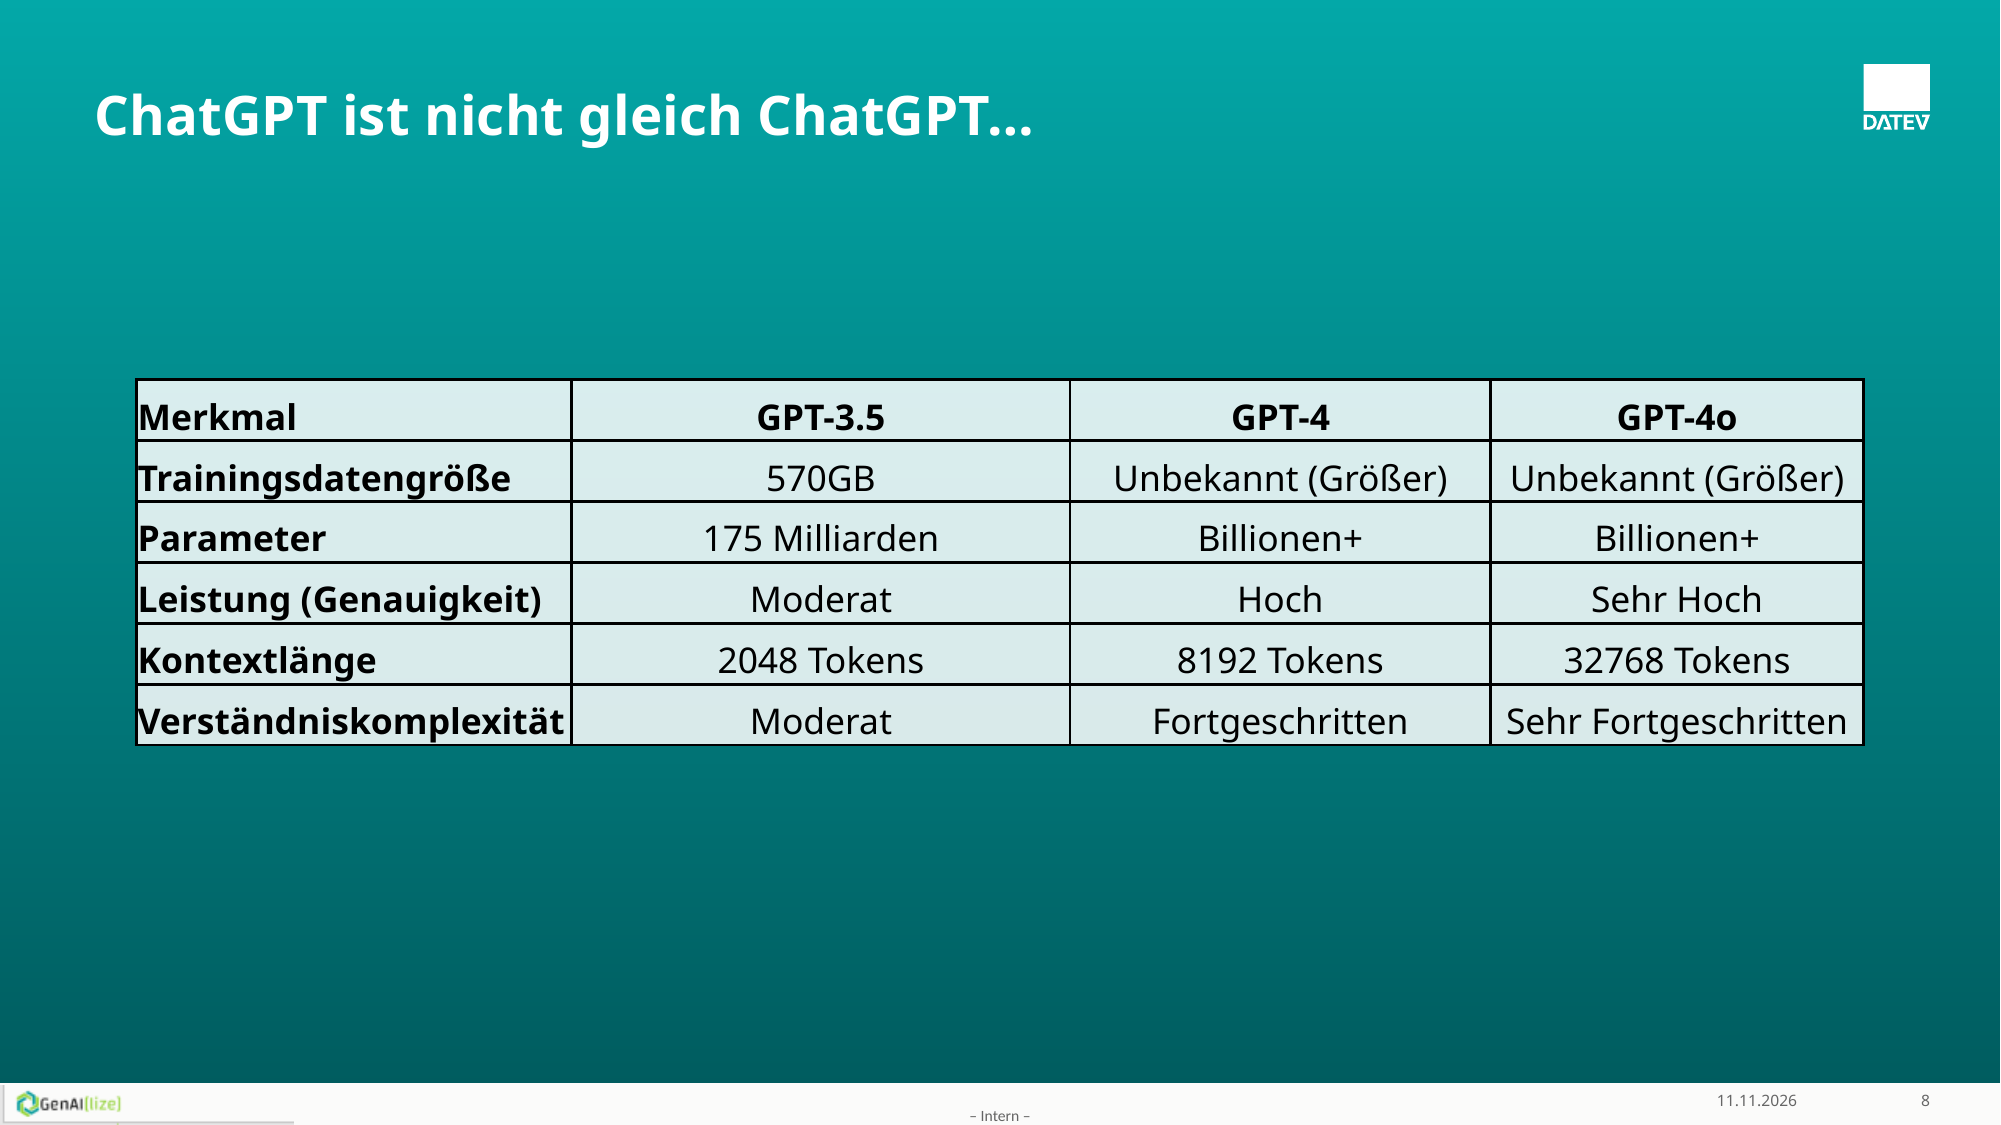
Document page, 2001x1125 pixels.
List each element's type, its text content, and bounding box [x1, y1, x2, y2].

table_cell Sehr Hoch [1492, 564, 1862, 622]
table_cell Kontextlänge [138, 625, 570, 683]
table_cell Leistung (Genauigkeit) [138, 564, 570, 622]
table_cell 570GB [573, 442, 1069, 500]
table_cell 2048 Tokens [573, 625, 1069, 683]
table_cell 175 Milliarden [573, 503, 1069, 561]
table_cell 32768 Tokens [1492, 625, 1862, 683]
text_box ChatGPT ist nicht gleich ChatGPT… [94, 24, 1424, 245]
table_cell Hoch [1071, 564, 1489, 622]
table_cell Unbekannt (Größer) [1071, 442, 1489, 500]
table_header Merkmal [138, 381, 570, 439]
table_cell Billionen+ [1492, 503, 1862, 561]
table_cell Moderat [573, 686, 1069, 744]
table_cell Fortgeschritten [1071, 686, 1489, 744]
table_cell Verständniskomplexität [138, 686, 570, 744]
slide_number 8 [1797, 1083, 1931, 1120]
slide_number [1597, 1083, 1797, 1120]
table_cell Moderat [573, 564, 1069, 622]
table_header GPT-4o [1492, 381, 1862, 439]
table_header GPT-3.5 [573, 381, 1069, 439]
table_cell Trainingsdatengröße [138, 442, 570, 500]
table_cell Unbekannt (Größer) [1492, 442, 1862, 500]
table_cell Parameter [138, 503, 570, 561]
table_cell Sehr Fortgeschritten [1492, 686, 1862, 744]
table_header GPT-4 [1071, 381, 1489, 439]
picture [0, 1085, 294, 1125]
table_cell 8192 Tokens [1071, 625, 1489, 683]
table_cell Billionen+ [1071, 503, 1489, 561]
